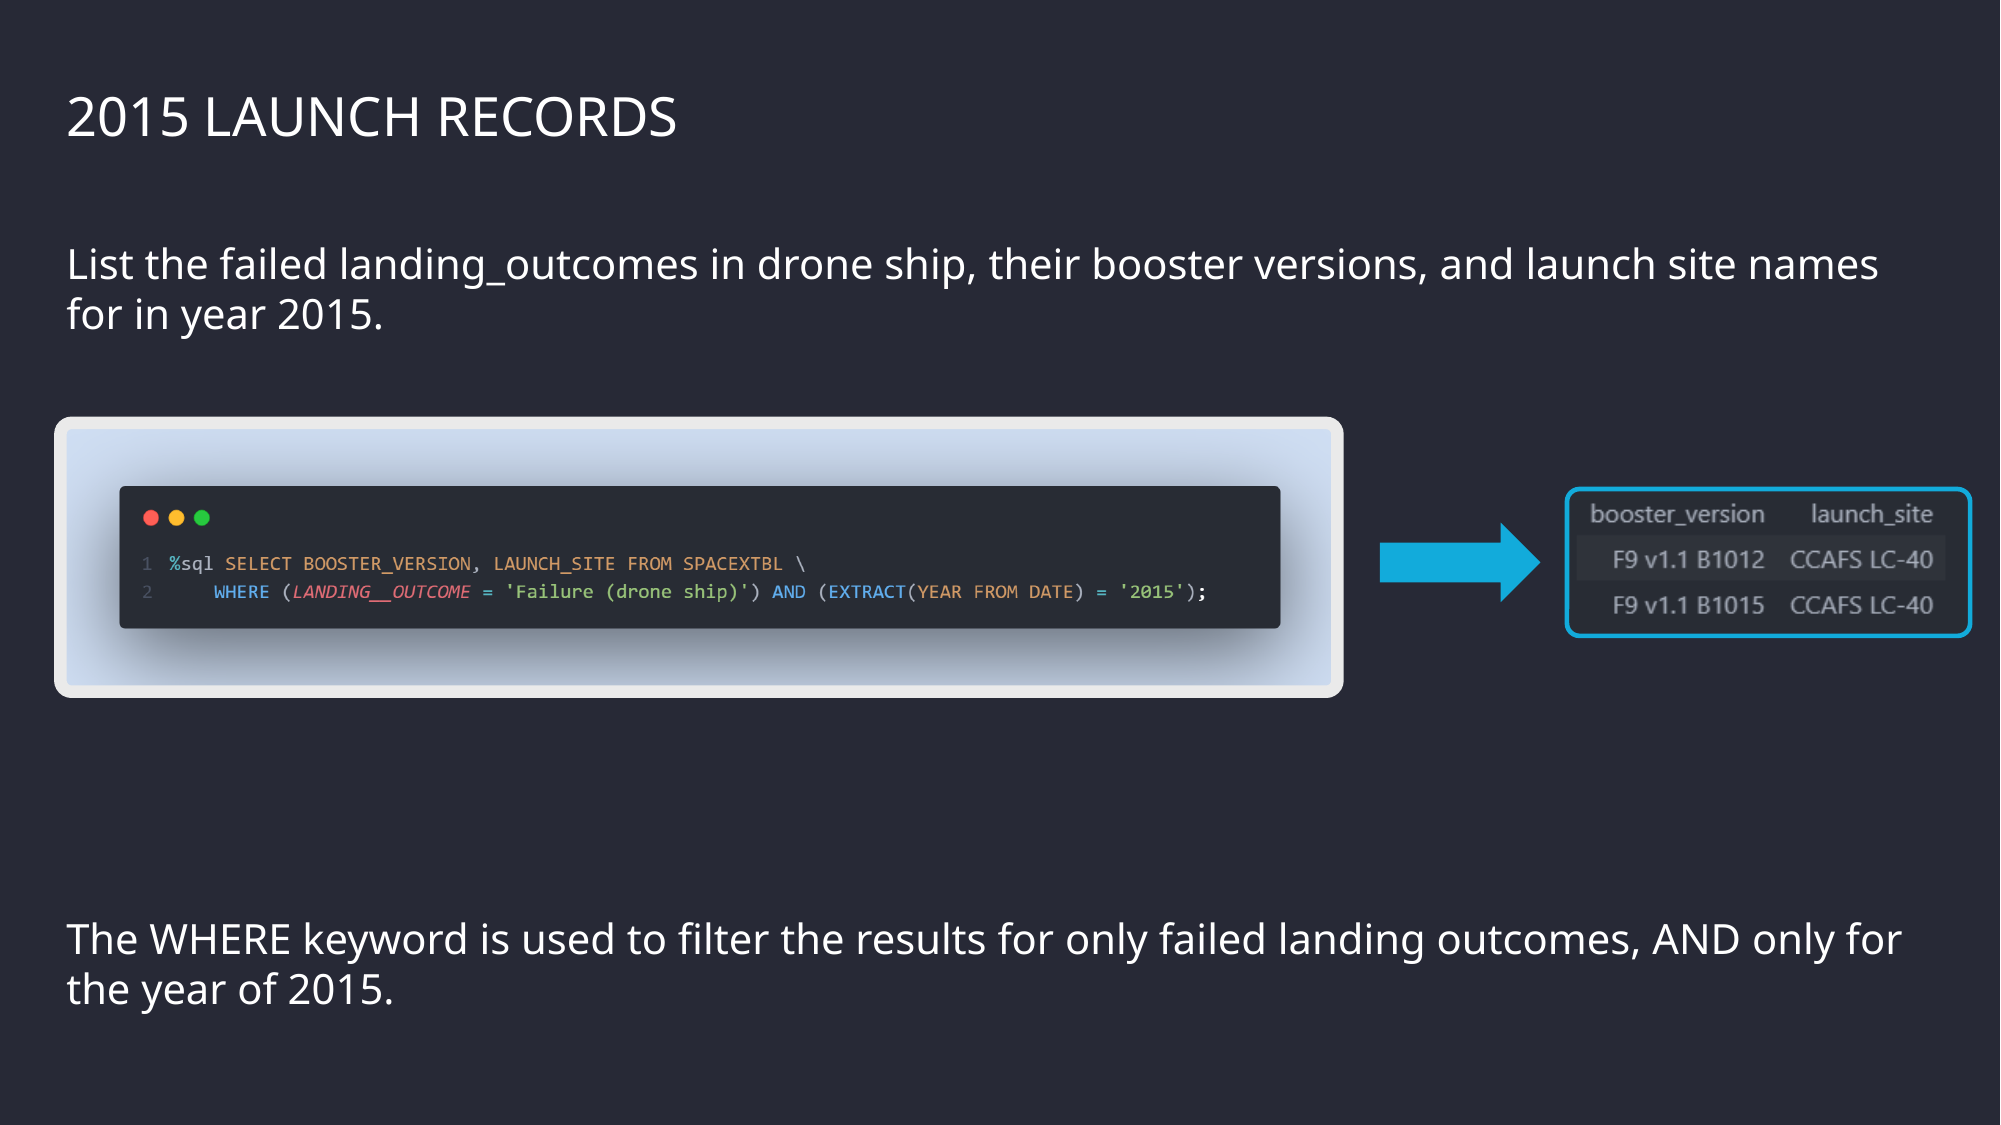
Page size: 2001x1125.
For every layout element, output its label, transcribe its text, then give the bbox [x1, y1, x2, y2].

picture [60, 422, 1338, 692]
text_box [1378, 520, 1542, 605]
text_box List the failed landing_outcomes in drone ship, their booster versions, and launch site names for in year 2015. The WHERE keyword is used to filter the results for only failed landing outcomes, AND only for the year of 2015. [66, 237, 1938, 1050]
text_box 2015 Launch Records [66, 89, 1863, 149]
picture [1566, 489, 1971, 636]
